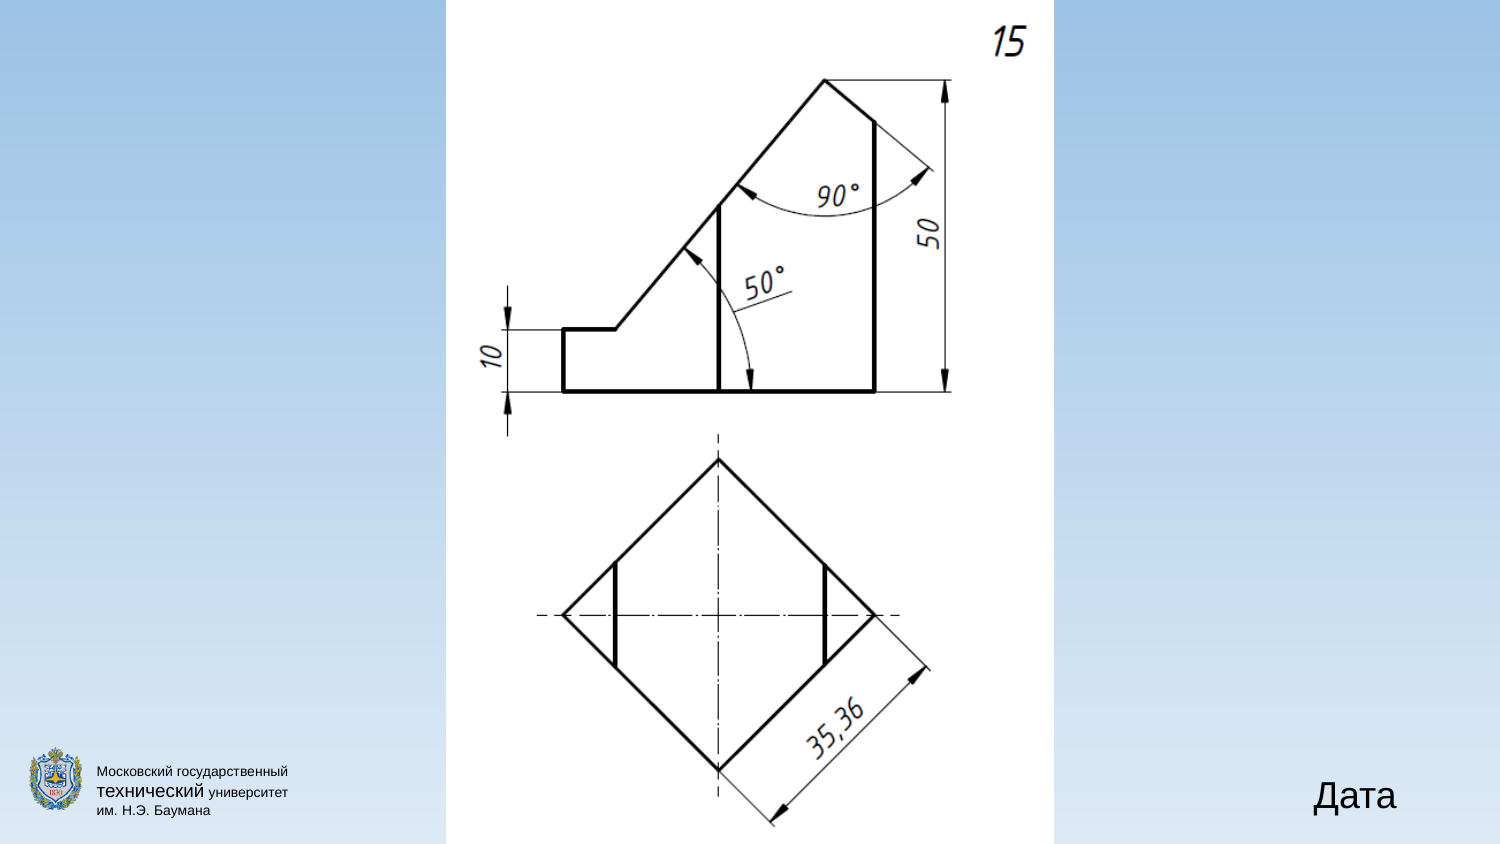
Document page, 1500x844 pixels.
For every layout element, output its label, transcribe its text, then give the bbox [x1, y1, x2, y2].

text_box Дата [1298, 763, 1500, 825]
picture [446, 0, 1054, 844]
picture [29, 747, 82, 810]
